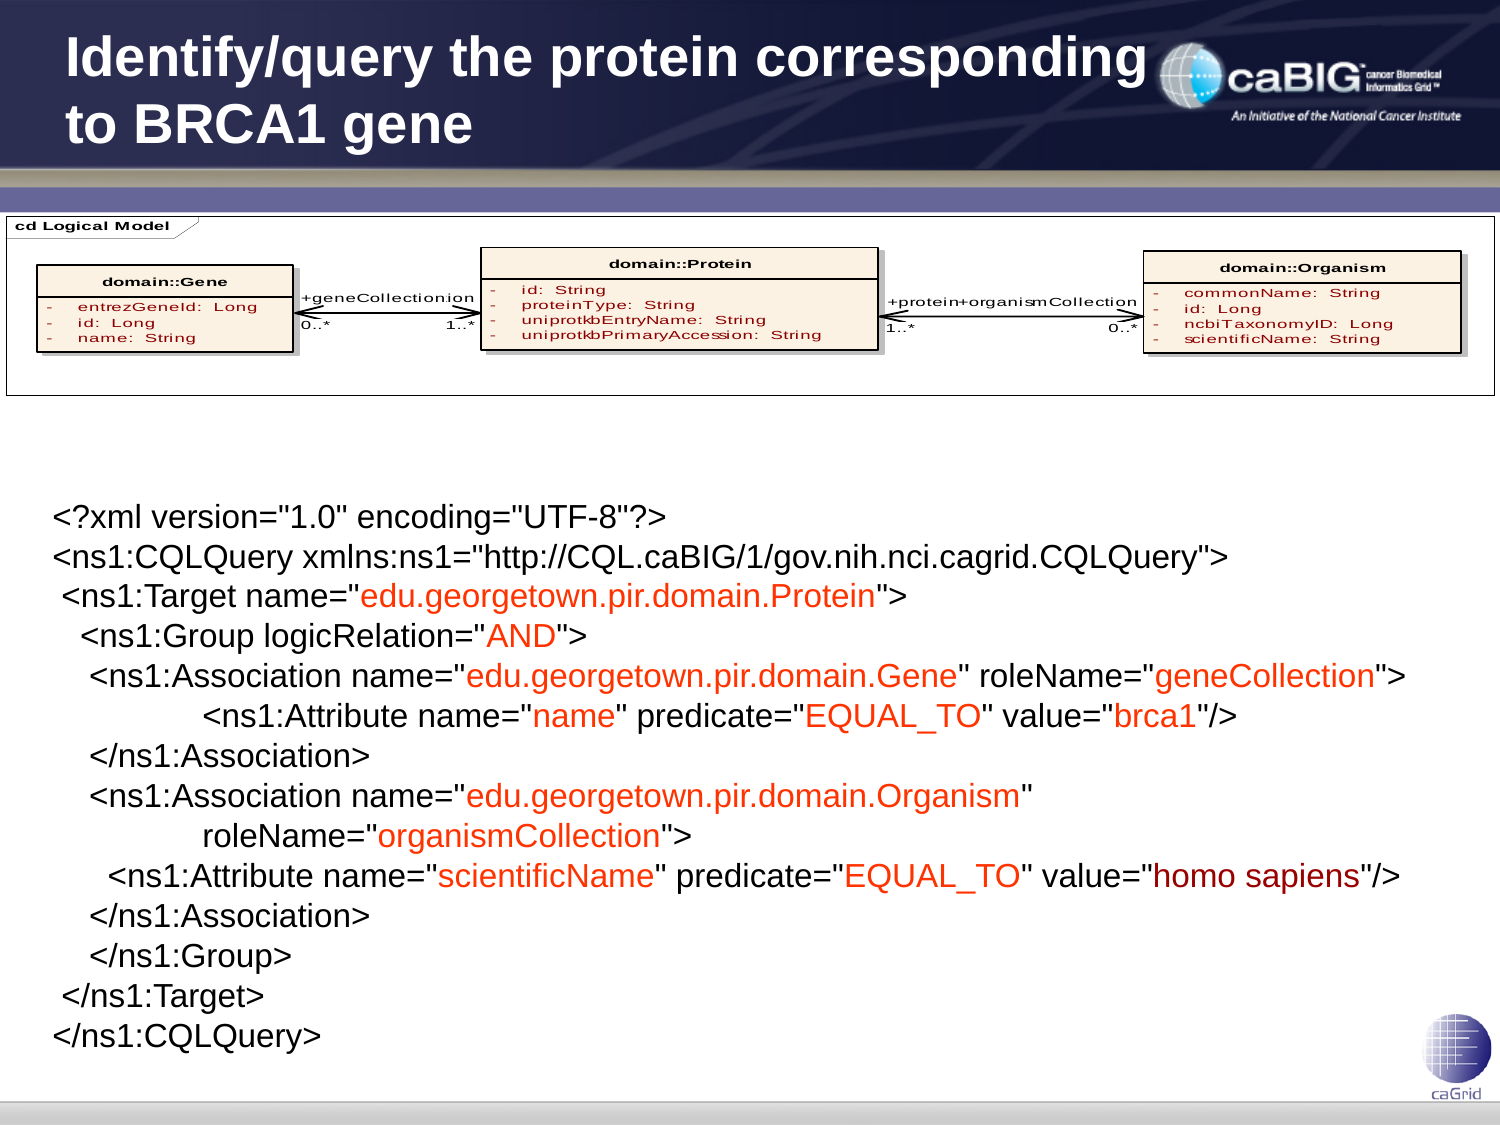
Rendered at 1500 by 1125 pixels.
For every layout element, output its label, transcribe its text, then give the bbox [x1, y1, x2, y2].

text_box <?xml version="1.0" encoding="UTF-8"?> <ns1:CQLQuery xmlns:ns1="http://CQL.caBIG/1/gov.nih.nci.cagrid.CQLQuery"> <ns1:Target name="edu.georgetown.pir.domain.Protein"> <ns1:Group logicRelation="AND"> <ns1:Association name="edu.georgetown.pir.domain.Gene" roleName="geneCollection"> <ns1:Attribute name="name" predicate="EQUAL_TO" value="brca1"/> </ns1:Association> <ns1:Association name="edu.georgetown.pir.domain.Organism" roleName="organismCollection"> <ns1:Attribute name="scientificName" predicate="EQUAL_TO" value="homo sapiens"/> </ns1:Association> </ns1:Group> </ns1:Target> </ns1:CQLQuery> [37, 487, 1463, 1062]
title Identify/query the protein corresponding to BRCA1 gene [49, 0, 1176, 176]
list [0, 212, 1500, 399]
picture [0, 0, 1500, 187]
picture [0, 399, 1500, 1125]
